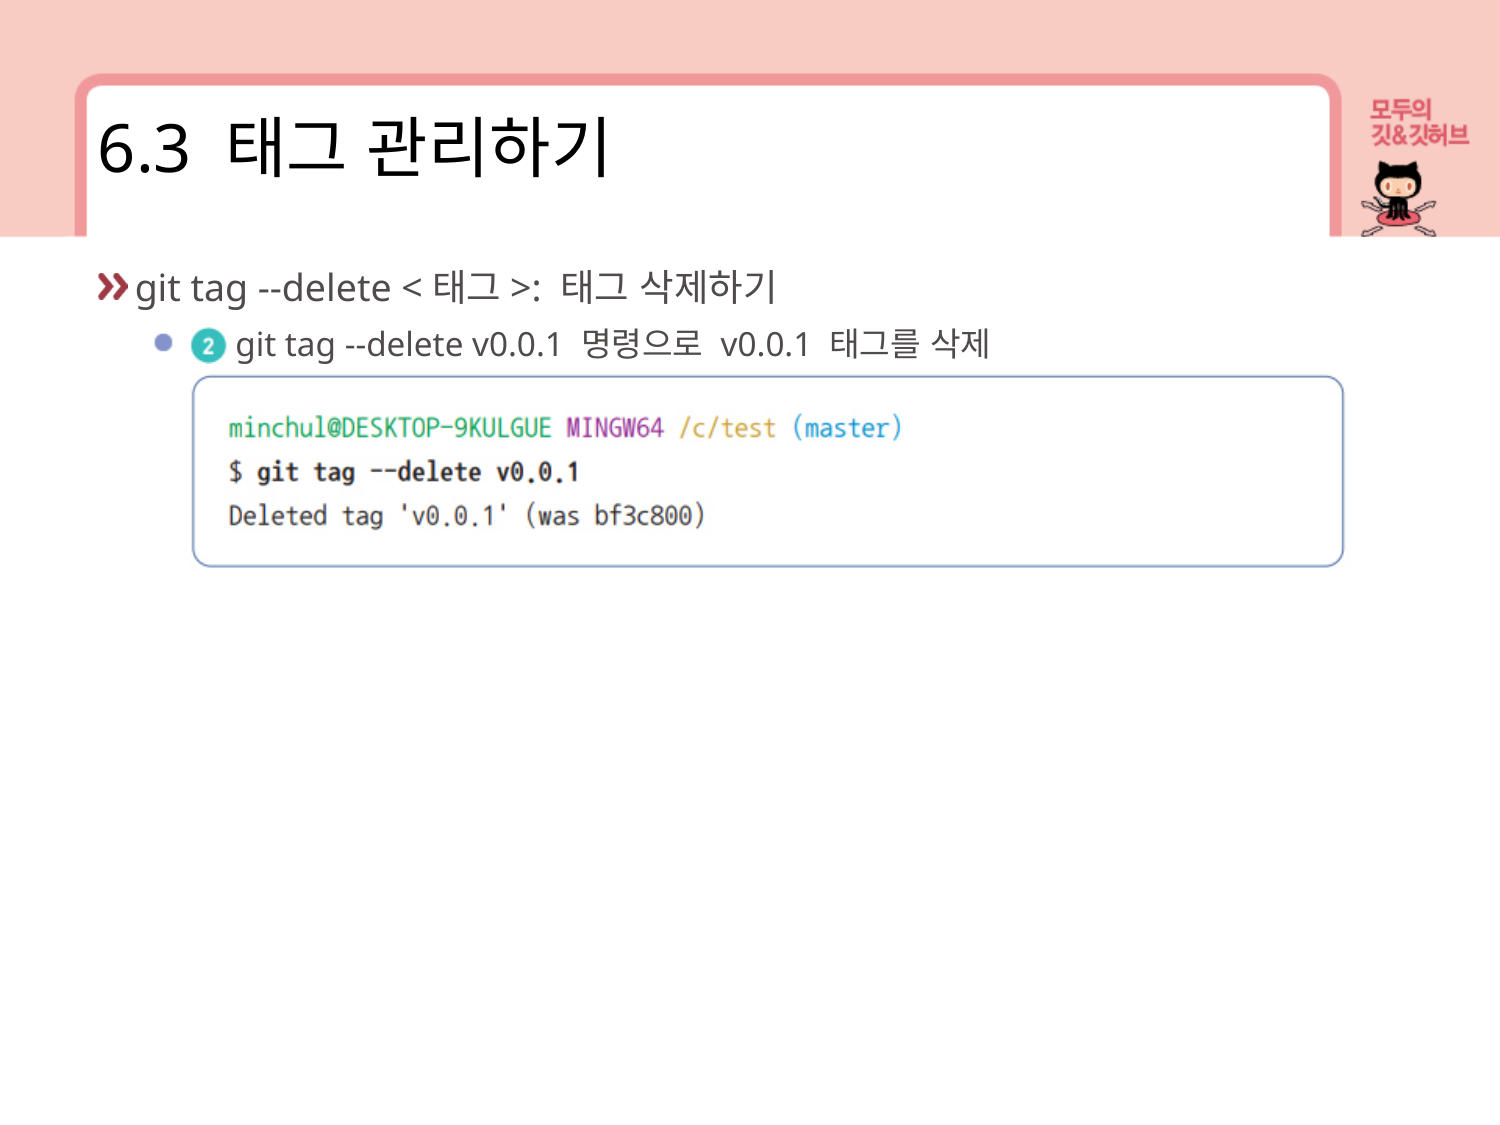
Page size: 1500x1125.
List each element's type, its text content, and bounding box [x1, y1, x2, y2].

text_box 6.3 태그 관리하기 [82, 61, 1413, 193]
picture [0, 0, 1500, 1125]
text_box git tag --delete <태그>: 태그 삭제하기 git tag --delete v0.0.1 명령으로 v0.0.1 태그를 삭제 [82, 252, 1413, 1067]
